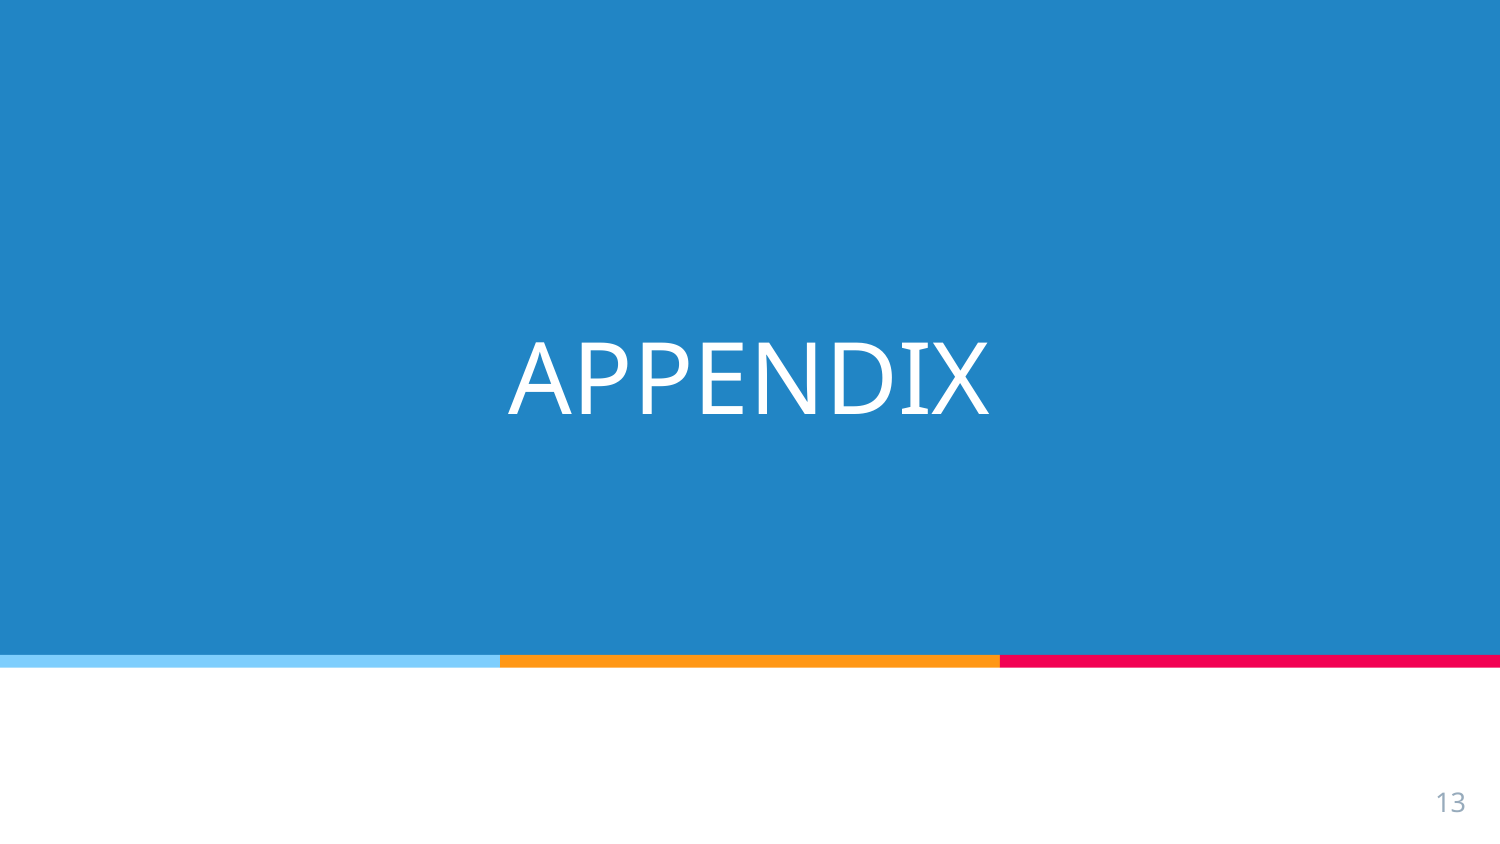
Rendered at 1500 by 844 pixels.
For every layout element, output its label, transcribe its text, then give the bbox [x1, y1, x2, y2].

title APPENDIX [112, 259, 1388, 450]
slide_number 13 [1391, 770, 1482, 822]
